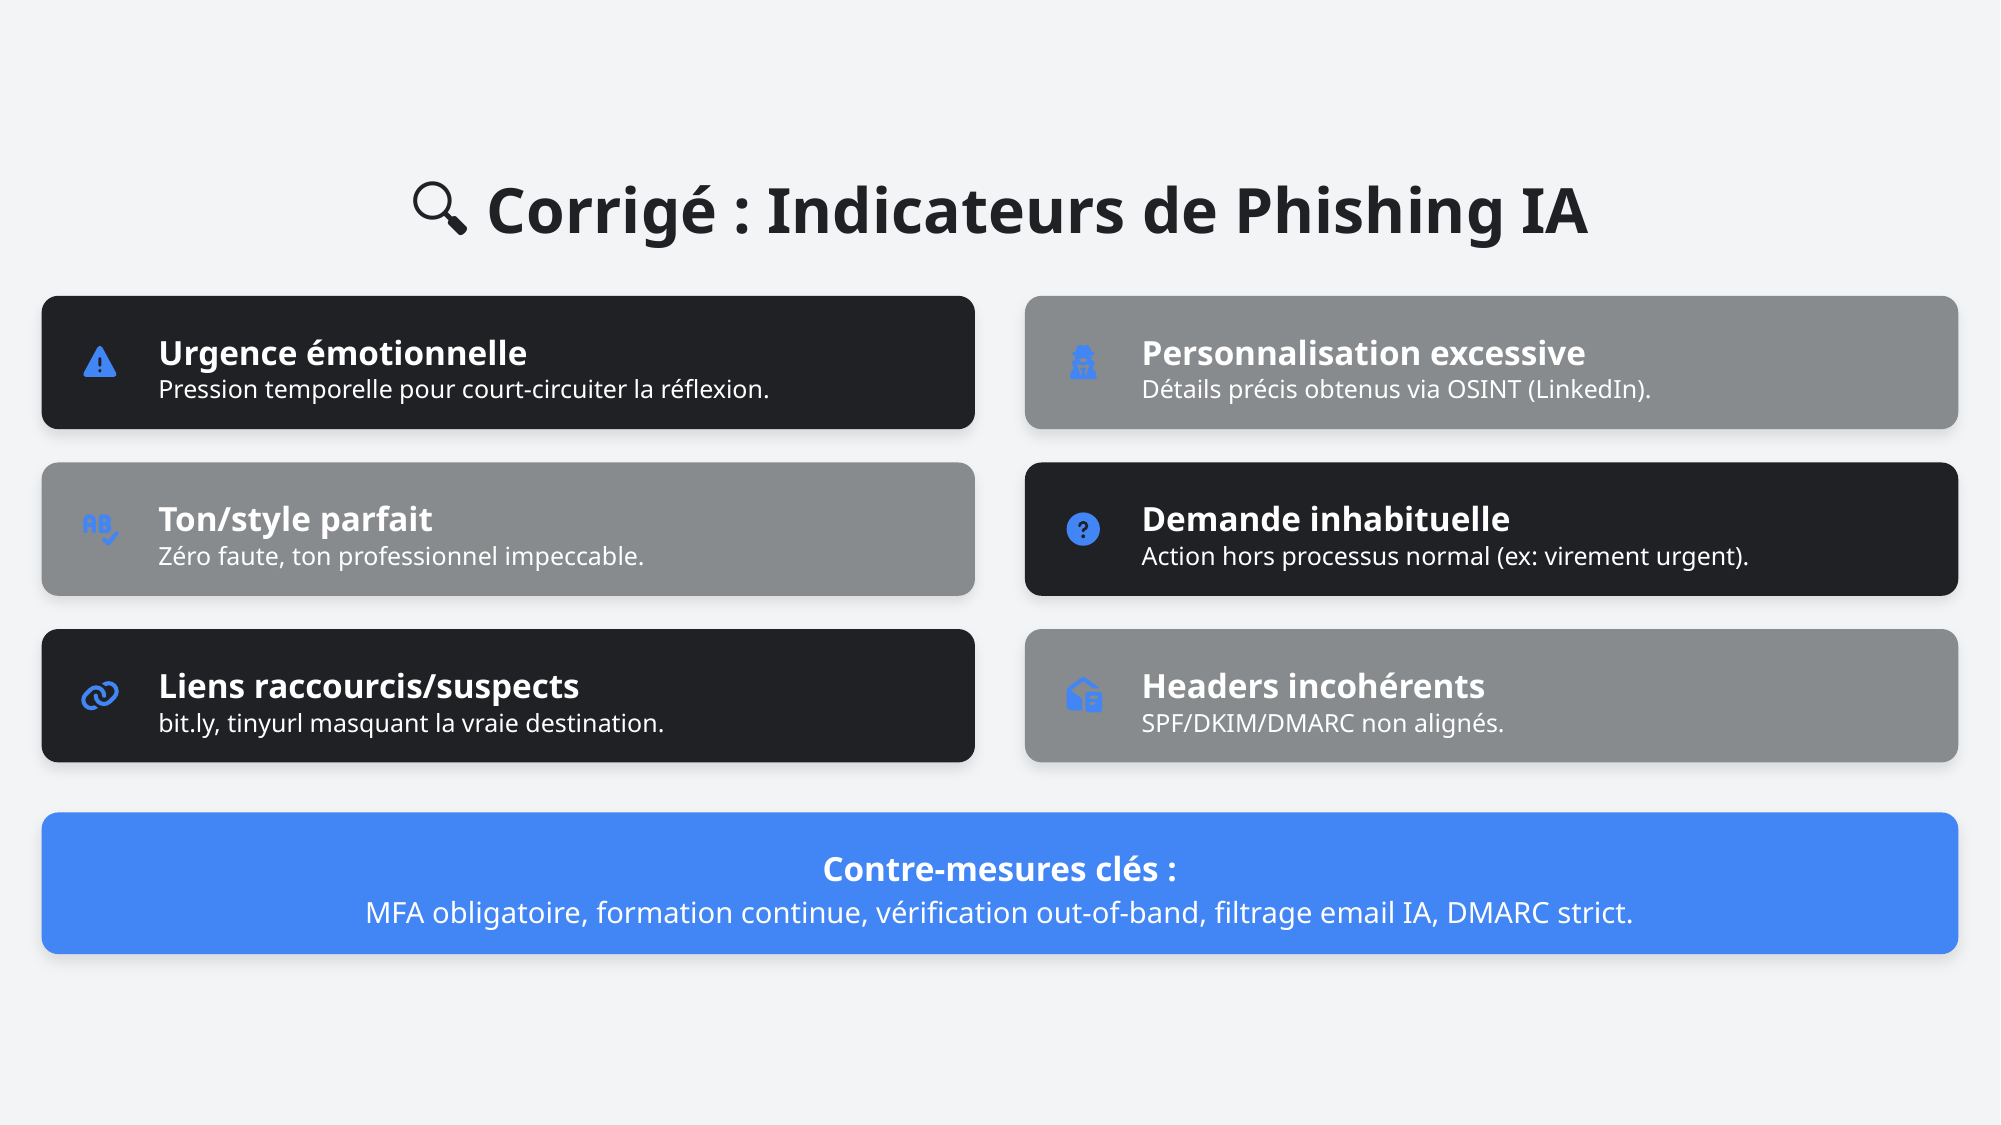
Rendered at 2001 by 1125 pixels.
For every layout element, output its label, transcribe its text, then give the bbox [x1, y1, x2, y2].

text_box 🔍 Corrigé : Indicateurs de Phishing IA [26, 170, 1974, 246]
text_box Zéro faute, ton professionnel impeccable. [158, 537, 688, 571]
text_box [41, 629, 975, 763]
text_box [41, 295, 975, 430]
text_box [1066, 512, 1100, 546]
text_box [83, 345, 117, 377]
text_box Action hors processus normal (ex: virement urgent). [1141, 537, 1803, 571]
text_box [1069, 344, 1097, 380]
text_box [98, 514, 112, 534]
text_box [1024, 462, 1959, 596]
text_box [1024, 295, 1959, 430]
text_box Ton/style parfait [158, 487, 692, 538]
text_box Pression temporelle pour court-circuiter la réflexion. [158, 370, 823, 405]
text_box bit.ly, tinyurl masquant la vraie destination. [158, 704, 709, 738]
text_box [1066, 677, 1100, 711]
text_box [41, 812, 1959, 955]
text_box [1085, 691, 1103, 713]
text_box SPF/DKIM/DMARC non alignés. [1141, 704, 1546, 738]
text_box Liens raccourcis/suspects [158, 654, 713, 705]
text_box [81, 685, 107, 711]
text_box Contre-mesures clés : [58, 837, 1942, 888]
text_box Personnalisation excessive [1141, 320, 1702, 371]
text_box Demande inhabituelle [1141, 487, 1807, 538]
text_box [93, 681, 119, 707]
text_box Headers incohérents [1141, 654, 1550, 705]
text_box [41, 462, 975, 596]
text_box Urgence émotionnelle [158, 320, 827, 371]
text_box [1024, 629, 1959, 763]
text_box [102, 531, 119, 546]
text_box Détails précis obtenus via OSINT (LinkedIn). [1141, 370, 1698, 405]
text_box [83, 514, 96, 534]
text_box MFA obligatoire, formation continue, vérification out-of-band, filtrage email IA, DMARC strict. [59, 887, 1941, 929]
